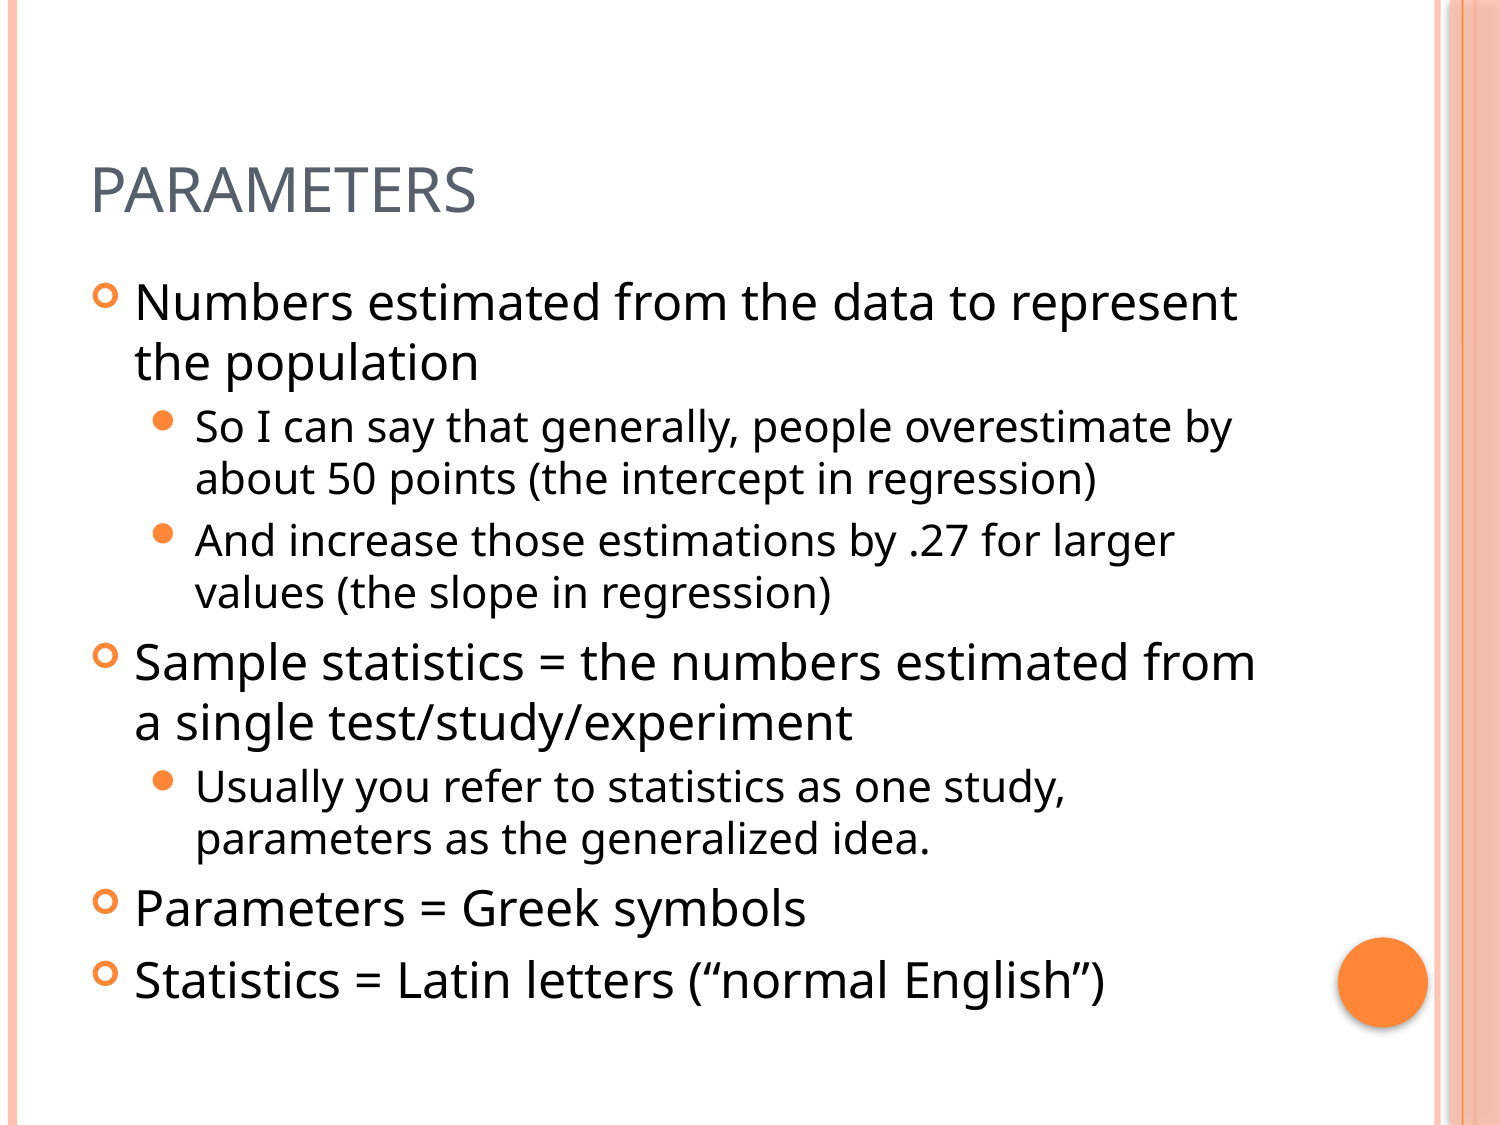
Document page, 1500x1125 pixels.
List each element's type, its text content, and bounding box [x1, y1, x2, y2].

list Numbers estimated from the data to represent the population So I can say that generally, people overestimate by about 50 points (the intercept in regression) And increase those estimations by .27 for larger values (the slope in regression) Sample statistics = the numbers estimated from a single test/study/experiment Usually you refer to statistics as one study, parameters as the generalized idea. Parameters = Greek symbols Statistics = Latin letters (“normal English”) [75, 262, 1300, 1062]
title Parameters [75, 45, 1300, 233]
